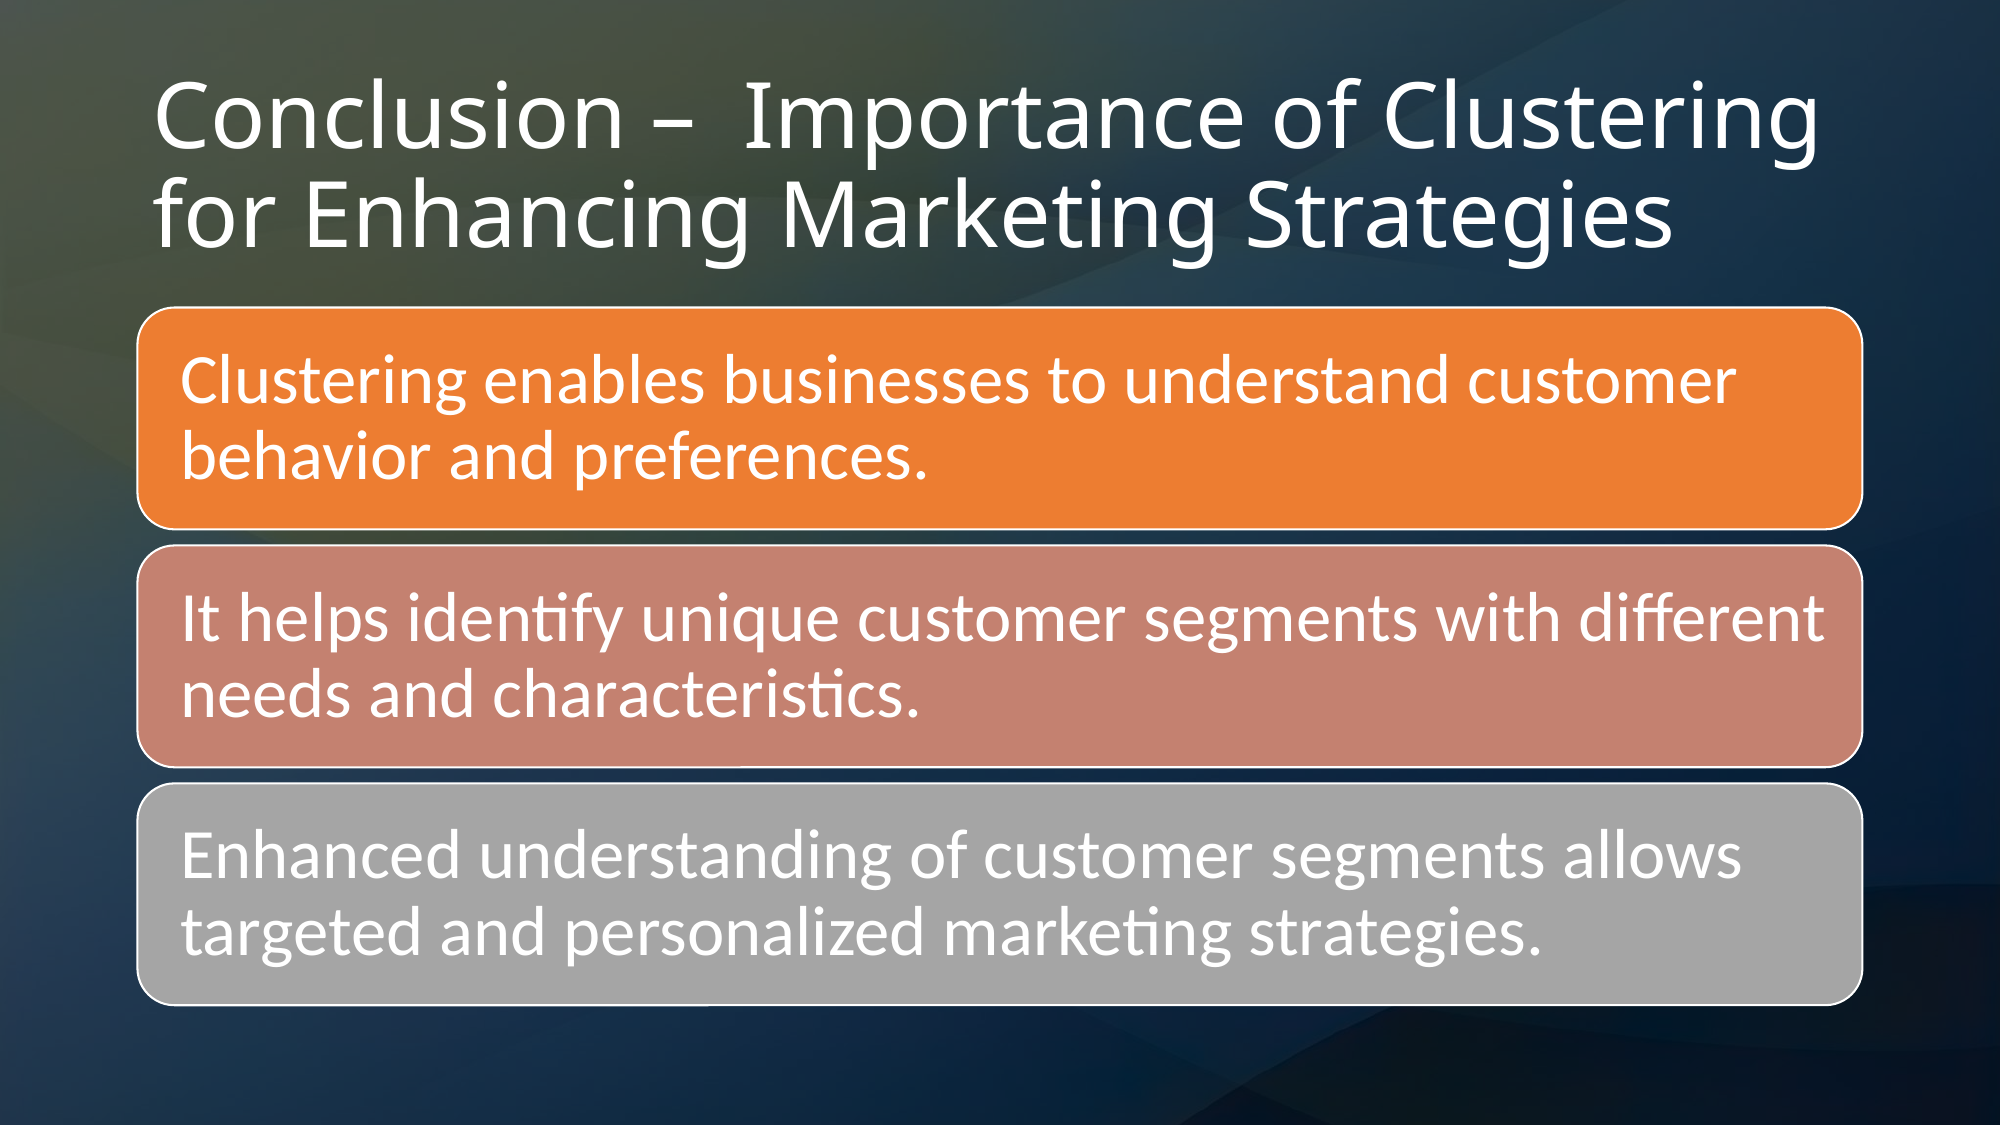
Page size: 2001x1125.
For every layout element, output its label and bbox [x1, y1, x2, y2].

list [137, 299, 1863, 1014]
picture [0, 0, 2000, 1125]
